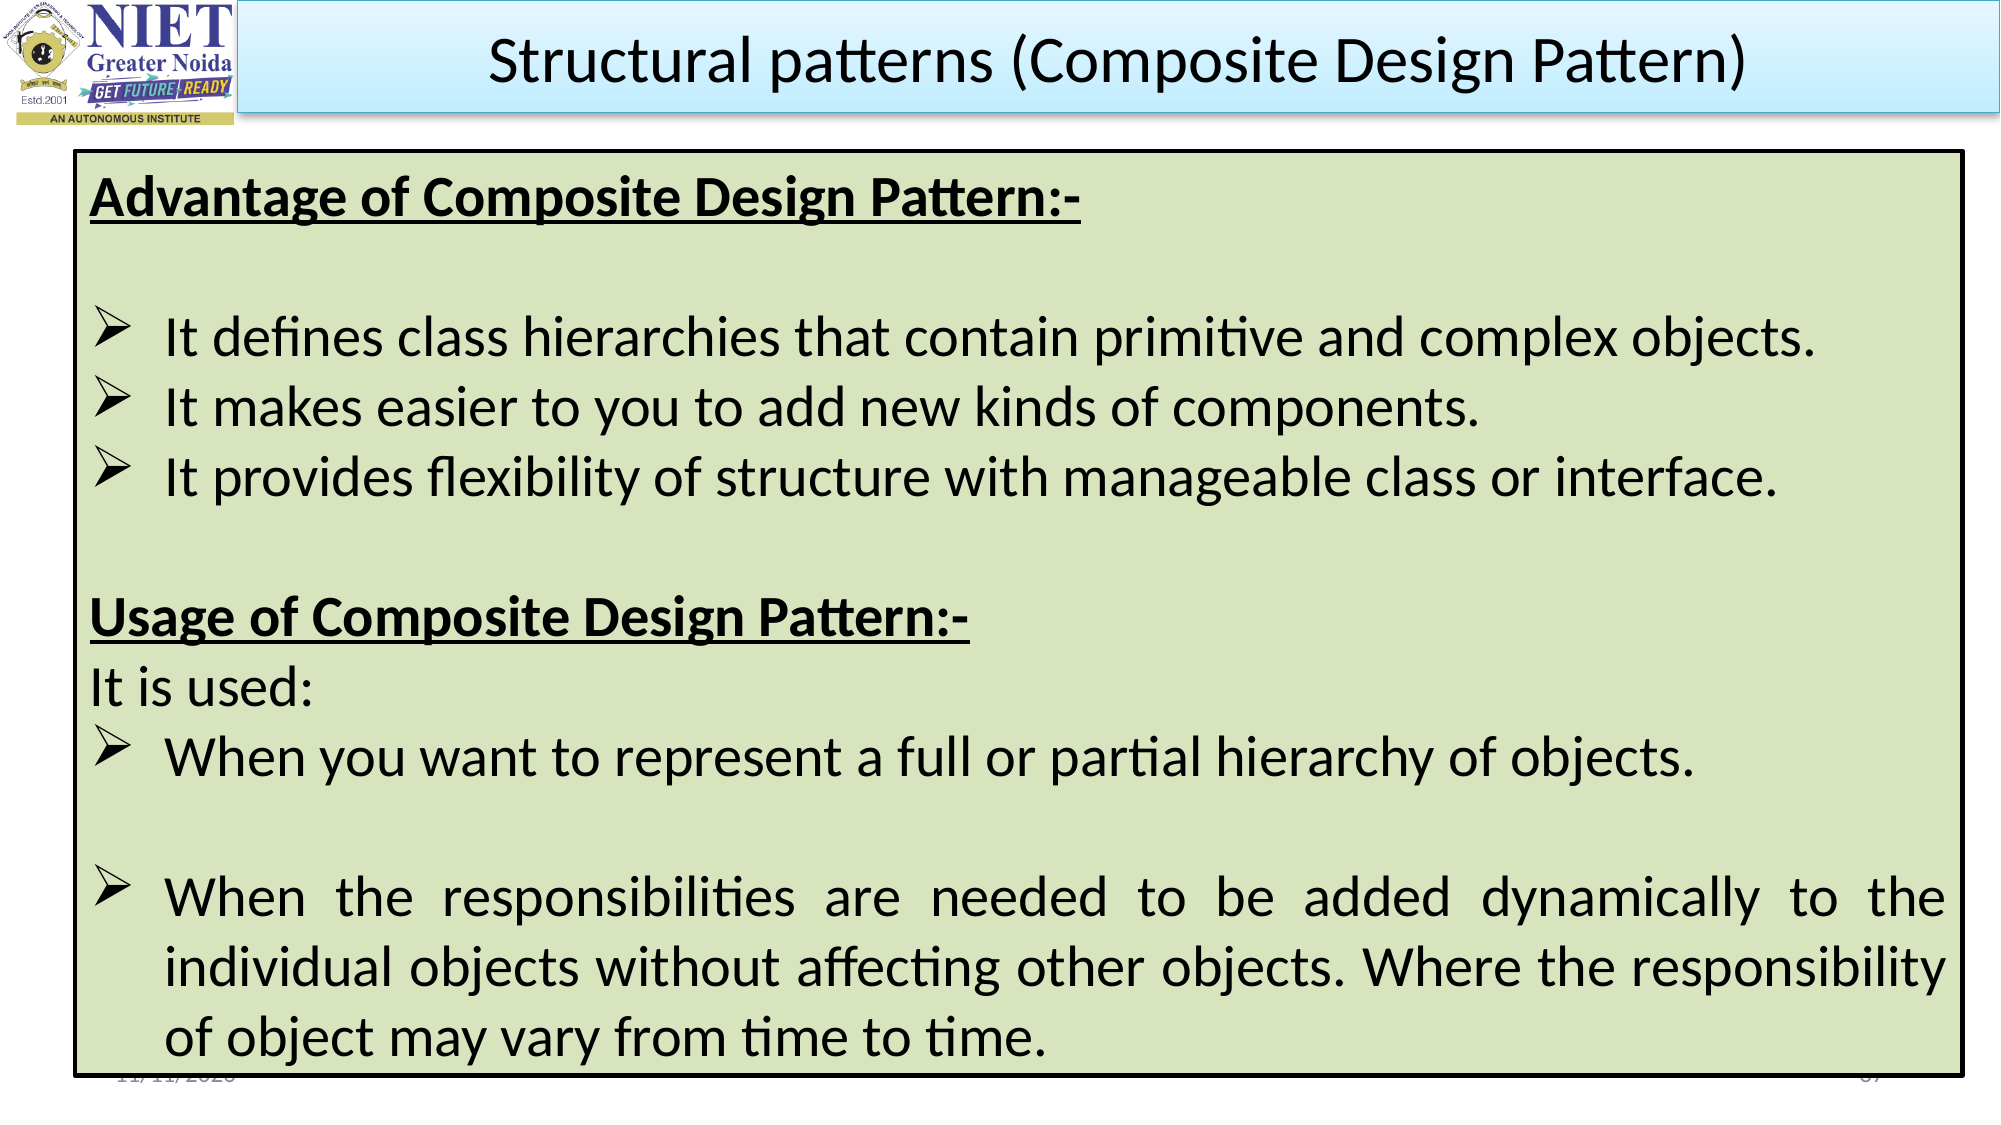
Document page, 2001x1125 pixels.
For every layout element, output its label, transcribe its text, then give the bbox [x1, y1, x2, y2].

footer Ibrar Ahmed Web Technology Unit I [712, 1076, 1433, 1085]
picture [3, 2, 234, 125]
text_box Advantage of Composite Design Pattern:- It defines class hierarchies that contain primitive and complex objects. It makes easier to you to add new kinds of components. It provides flexibility of structure with manageable class or interface. Usage of Composite Design Pattern:- It is used: When you want to represent a full or partial hierarchy of objects. When the responsibilities are needed to be added dynamically to the individual objects without affecting other objects. Where the responsibility of object may vary from time to time. [74, 150, 1963, 1076]
slide_number 37 [1433, 1076, 1900, 1103]
text_box Structural patterns (Composite Design Pattern) [237, 0, 2000, 113]
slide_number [99, 1076, 567, 1103]
